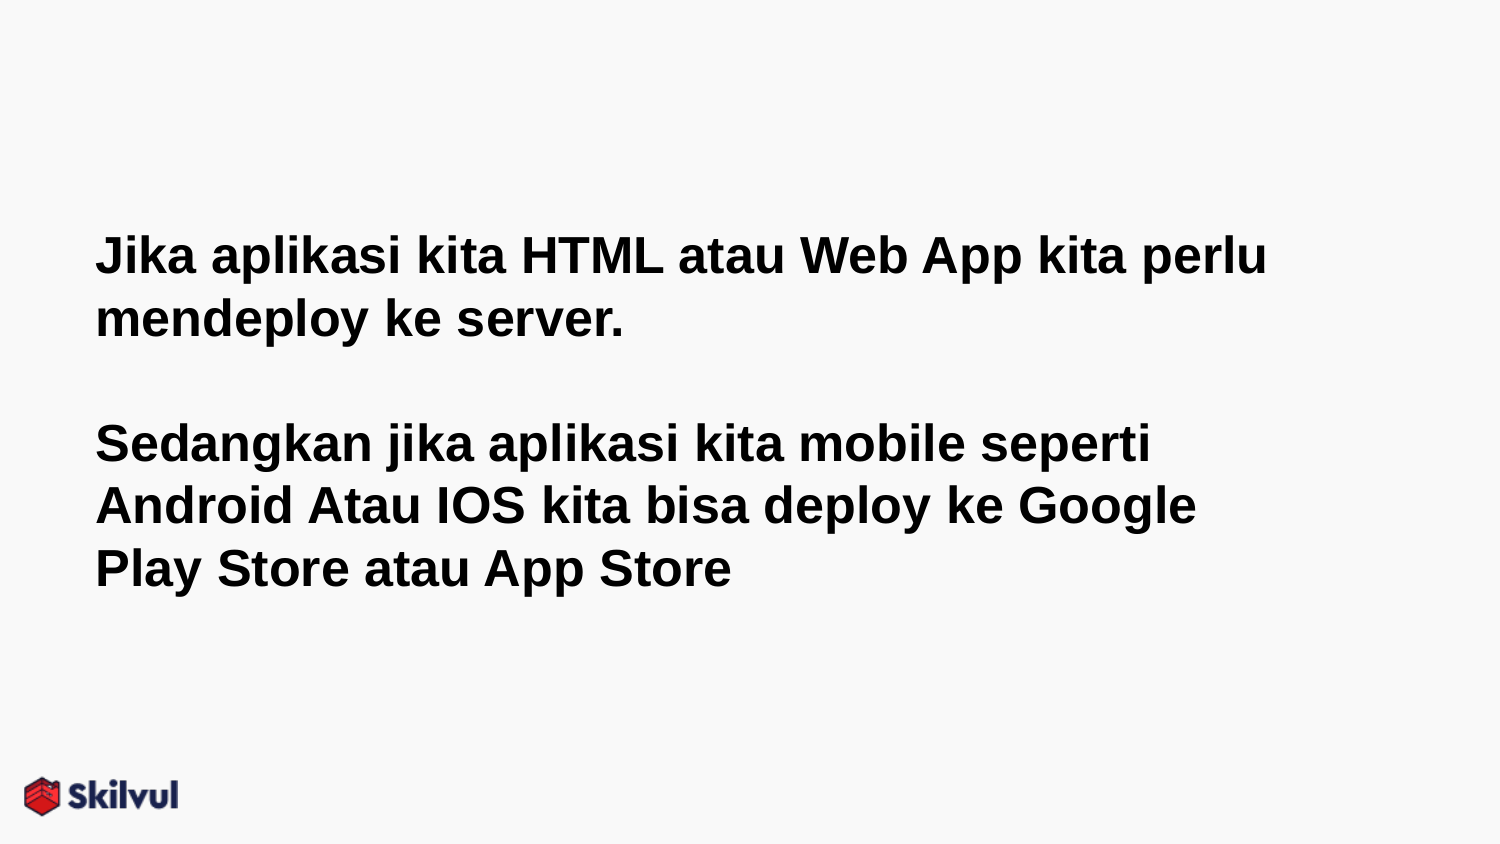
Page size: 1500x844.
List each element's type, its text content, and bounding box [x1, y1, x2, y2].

title Jika aplikasi kita HTML atau Web App kita perlu mendeploy ke server. Sedangkan jika aplikasi kita mobile seperti Android Atau IOS kita bisa deploy ke Google Play Store atau App Store [80, 73, 1325, 745]
picture [24, 774, 178, 819]
